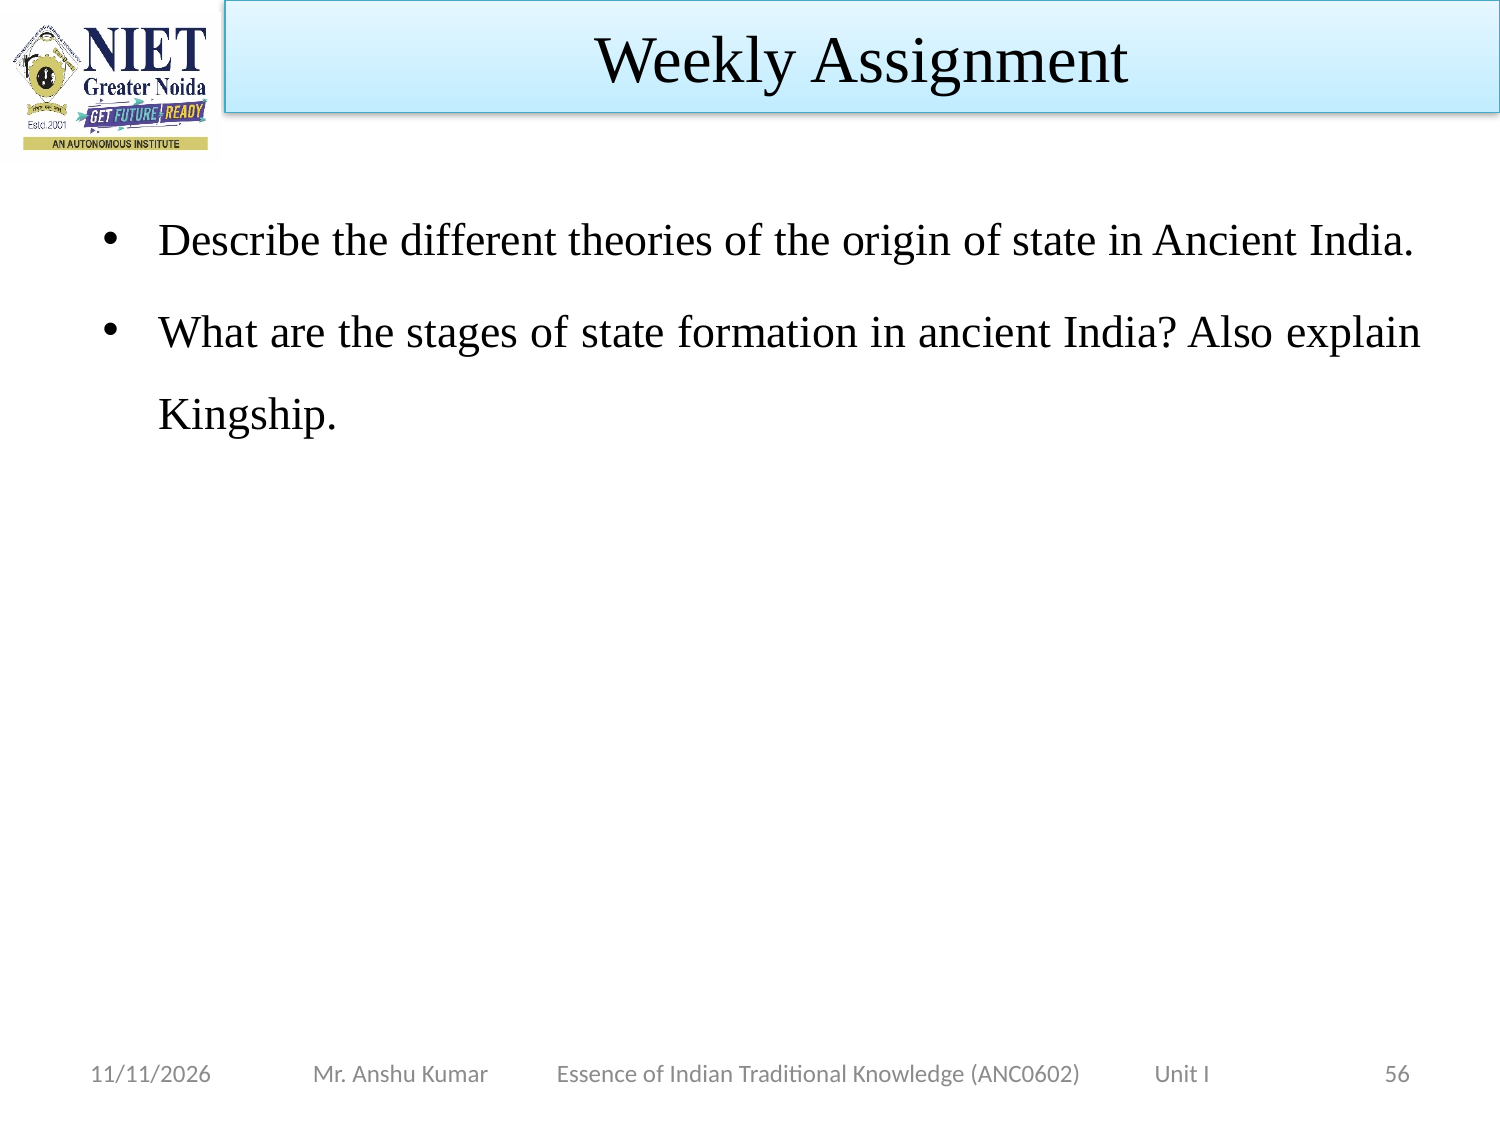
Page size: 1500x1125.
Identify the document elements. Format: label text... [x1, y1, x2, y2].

picture [0, 11, 222, 163]
slide_number 56 [1074, 1042, 1425, 1103]
list Describe the different theories of the origin of state in Ancient India. What are the stages of state formation in ancient India? Also explain Kingship. [87, 174, 1438, 1000]
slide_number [75, 1042, 212, 1103]
text_box Weekly Assignment [224, 0, 1500, 113]
footer Mr. Anshu Kumar Essence of Indian Traditional Knowledge (ANC0602) Unit I [212, 1042, 1074, 1103]
